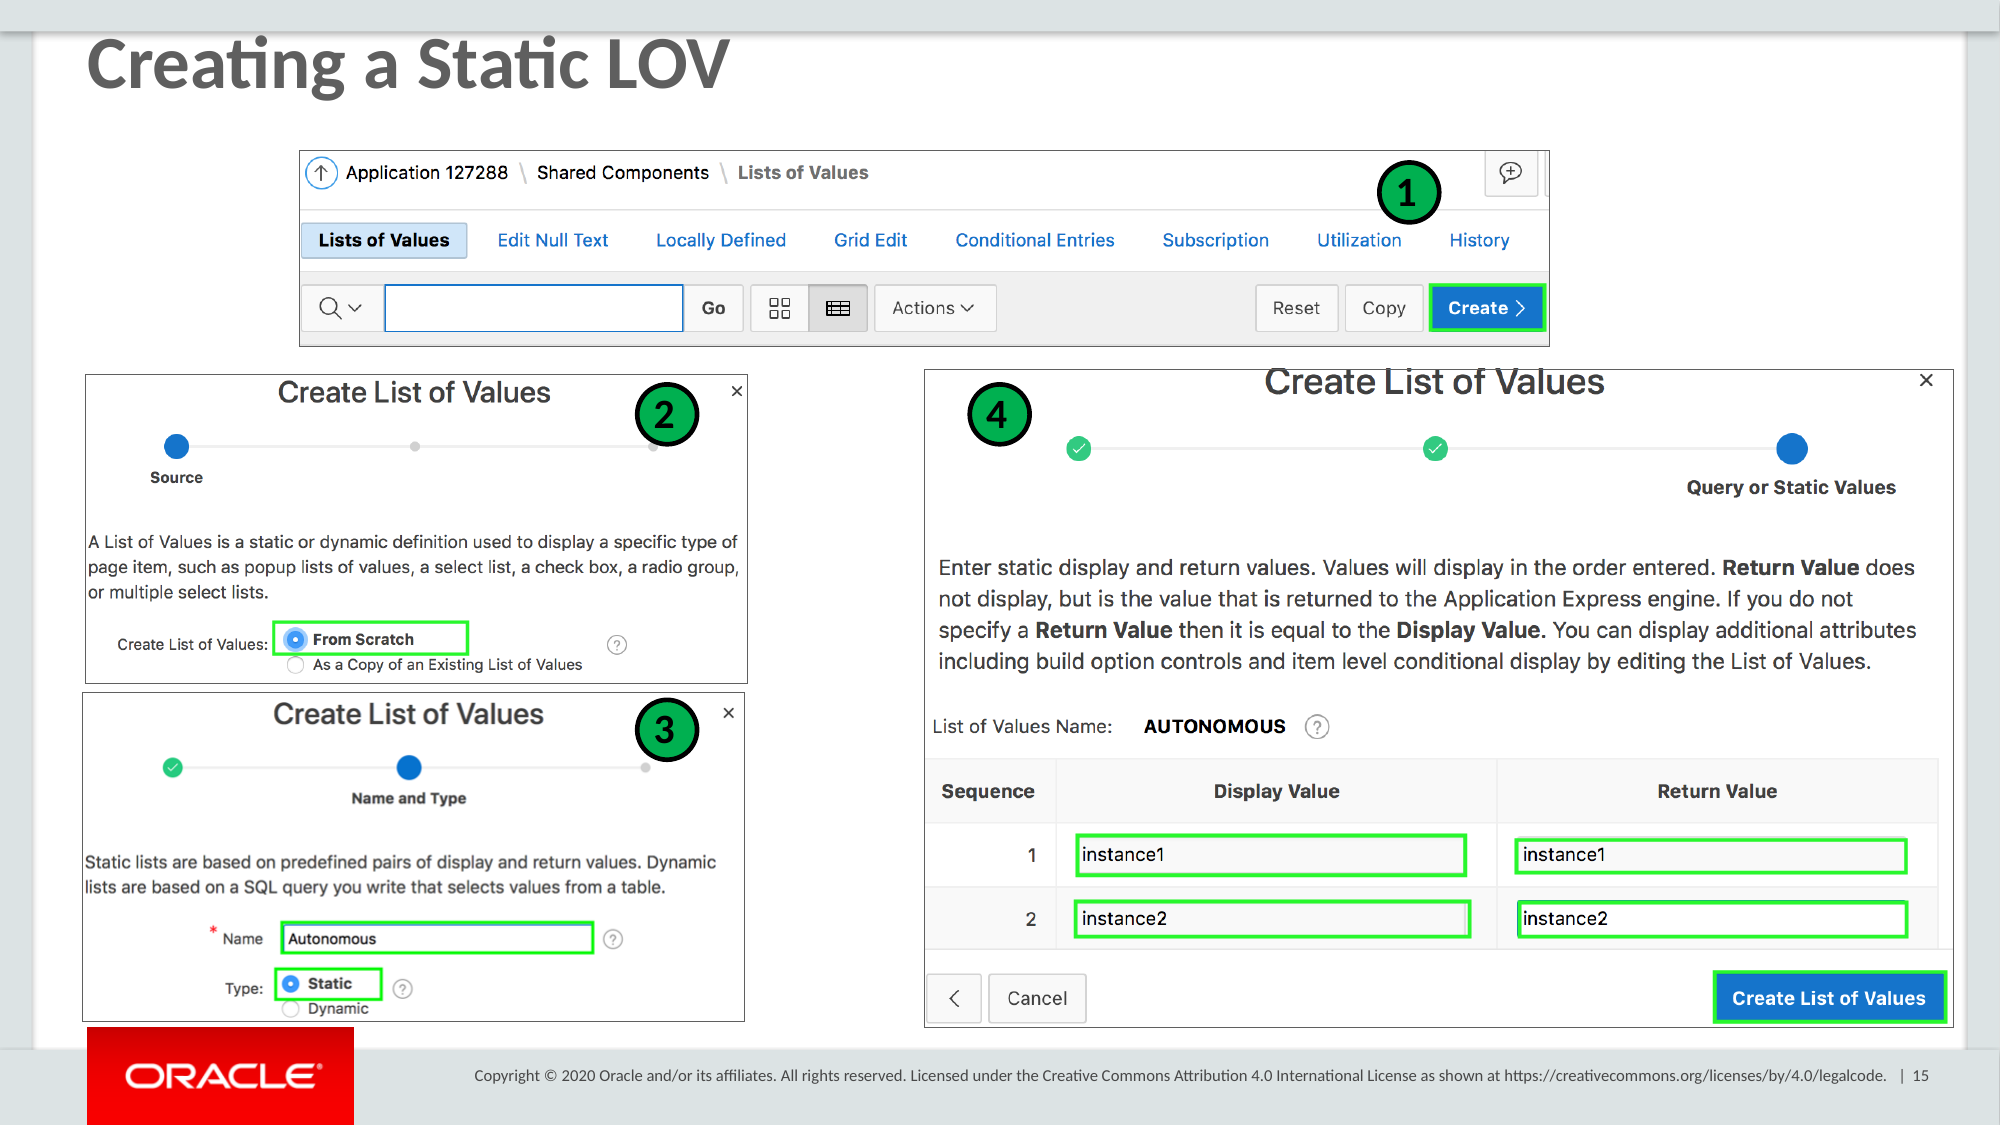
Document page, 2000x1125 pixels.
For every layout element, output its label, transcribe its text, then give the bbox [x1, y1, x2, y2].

picture [299, 150, 1550, 347]
picture [85, 374, 749, 684]
picture [87, 1027, 354, 1125]
title Creating a Static LOV [87, 66, 1913, 103]
picture [82, 691, 746, 1023]
picture [924, 368, 1955, 1028]
